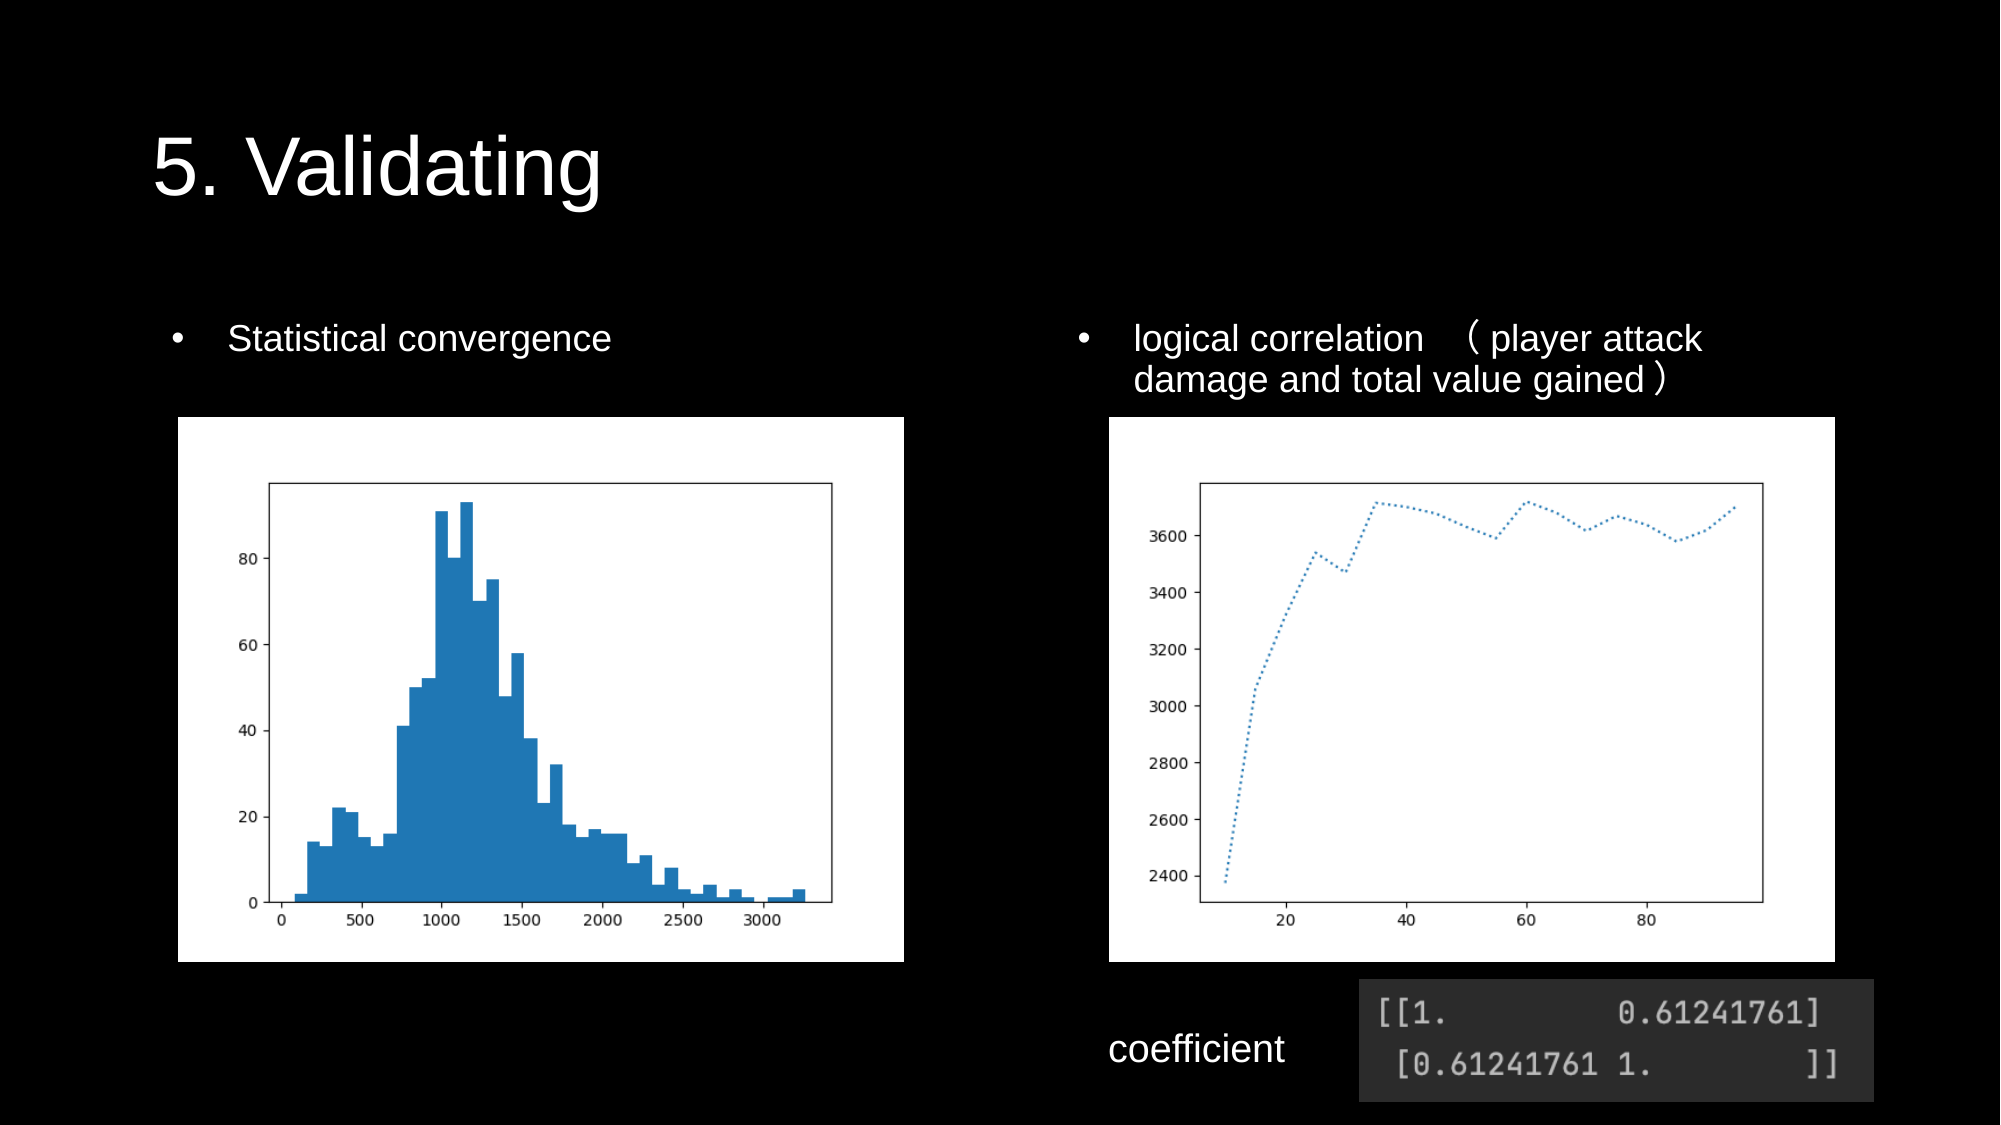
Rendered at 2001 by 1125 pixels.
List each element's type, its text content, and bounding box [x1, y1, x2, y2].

text_box coefficient [1093, 1007, 1316, 1085]
list logical correlation （player attack damage and total value gained） [1043, 311, 1863, 1026]
picture [1359, 979, 1875, 1102]
picture [178, 417, 904, 963]
picture [1108, 417, 1835, 963]
title 5. Validating [137, 59, 1863, 278]
list Statistical convergence [137, 311, 957, 1026]
